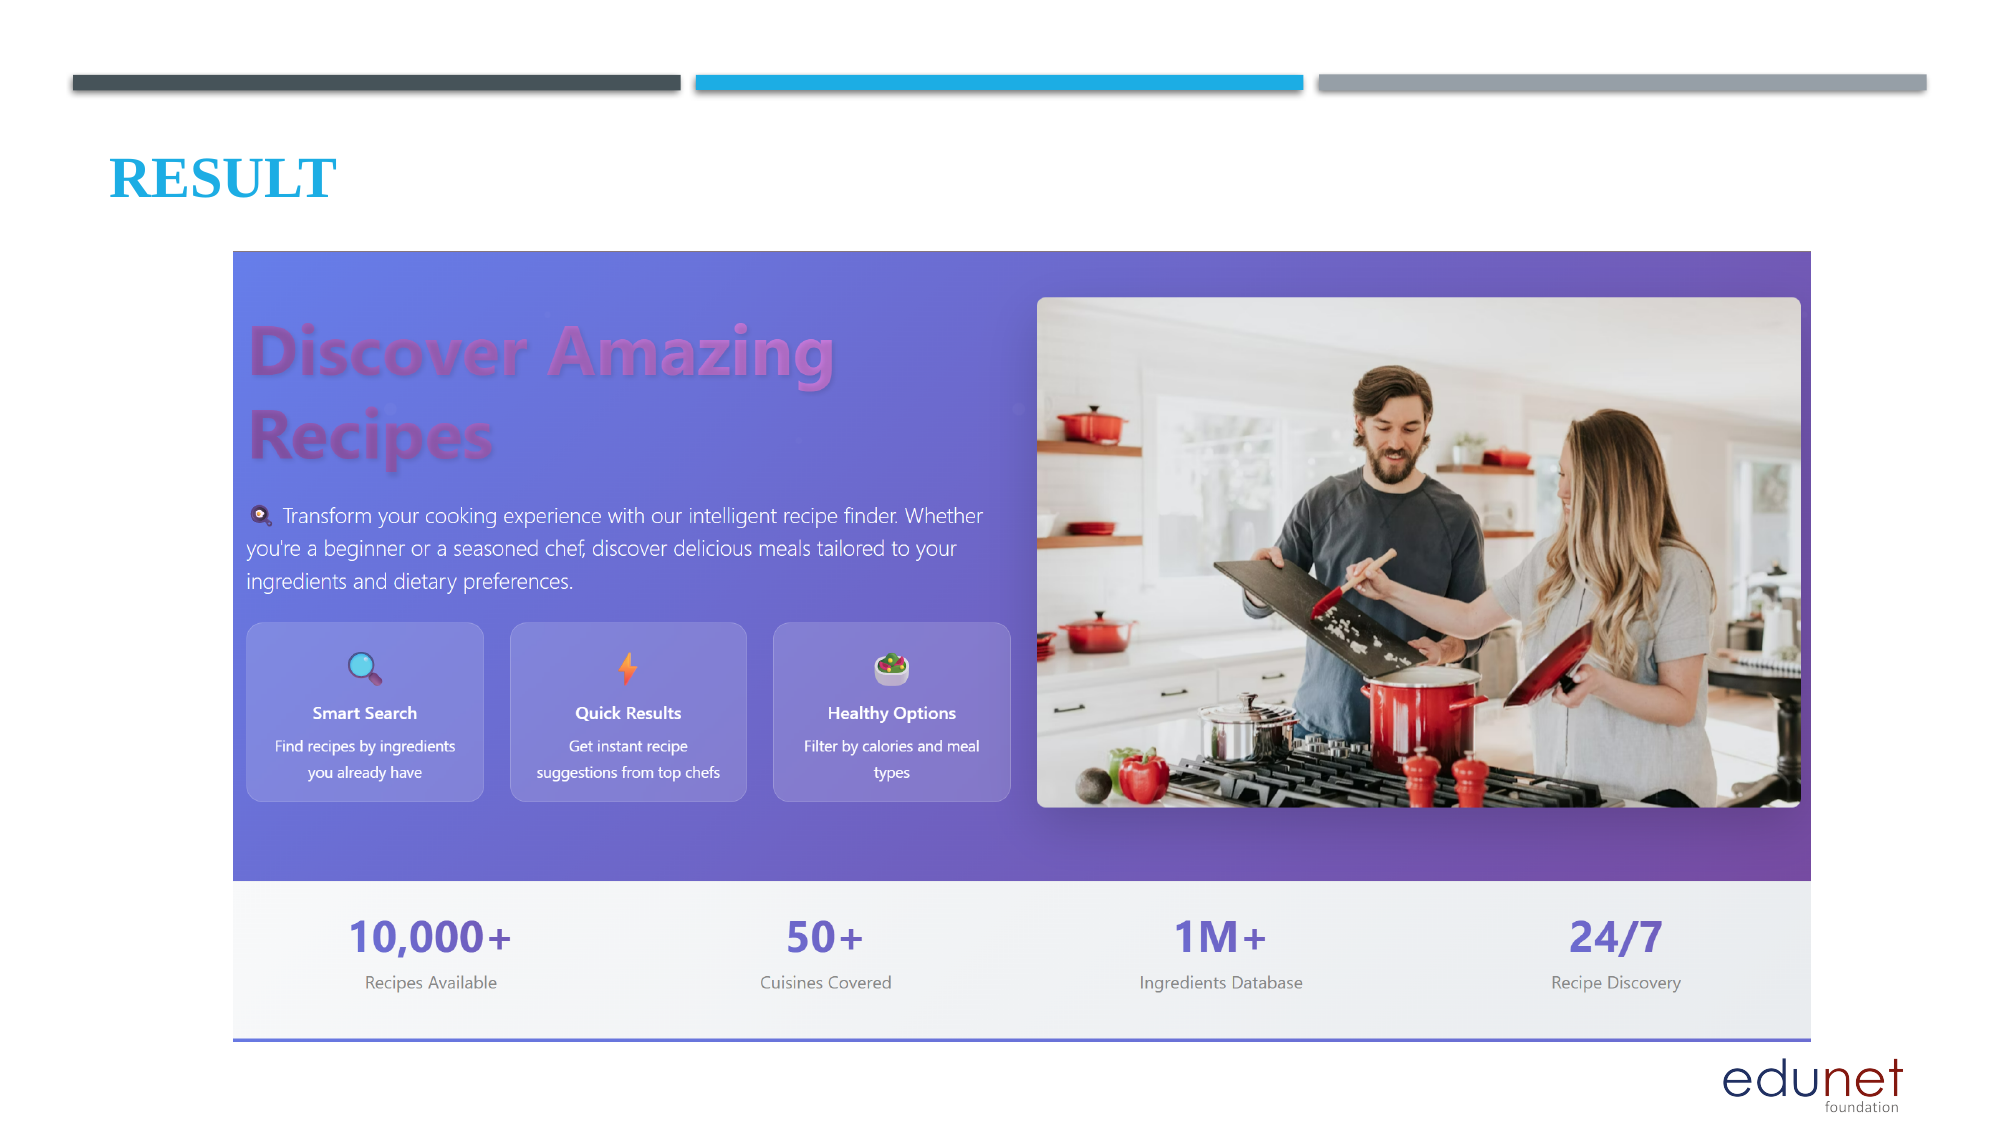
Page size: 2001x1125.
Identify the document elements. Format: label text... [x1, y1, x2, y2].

picture [1719, 1056, 1905, 1116]
picture [232, 251, 1811, 1043]
title Result [94, 119, 1904, 217]
